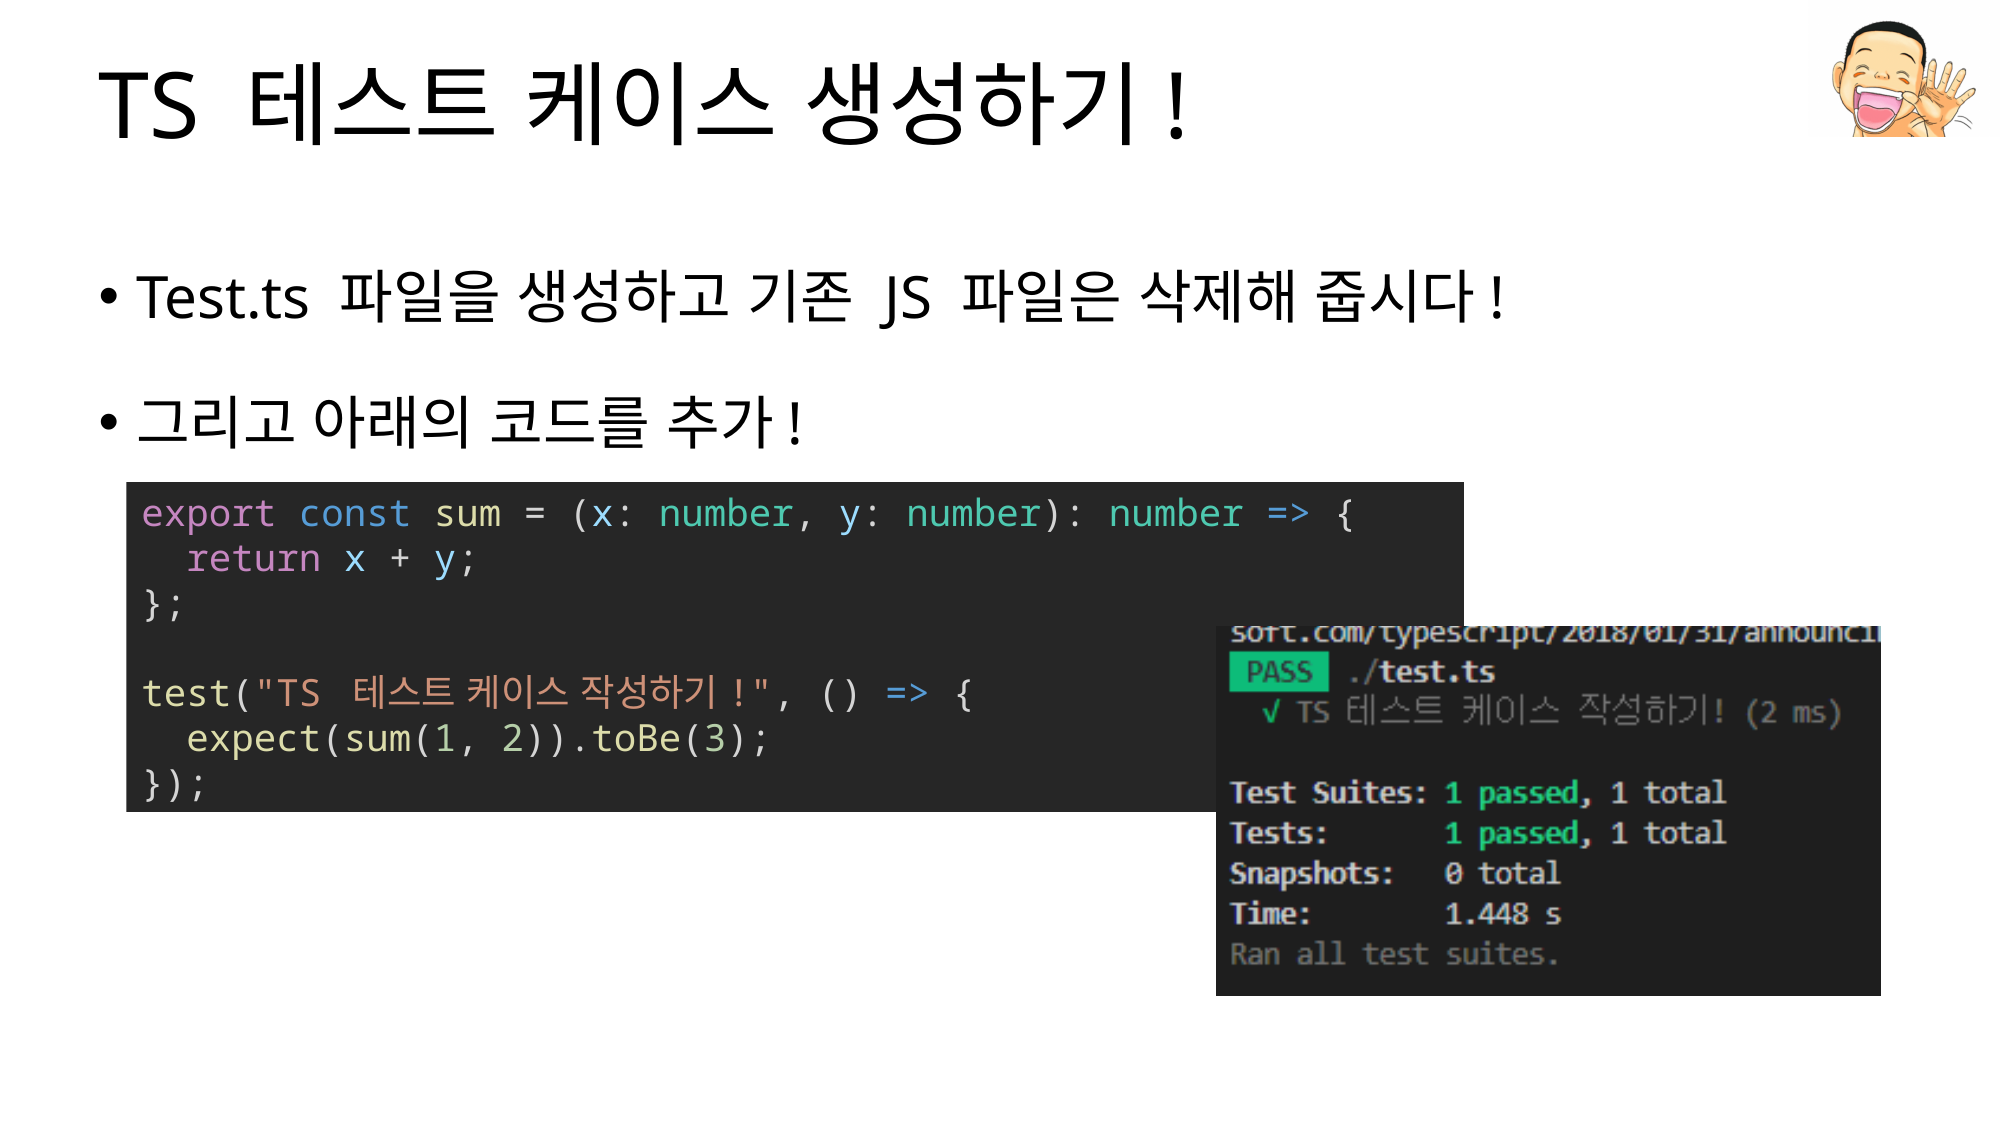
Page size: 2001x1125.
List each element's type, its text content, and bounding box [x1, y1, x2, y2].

text_box export const sum = (x: number, y: number): number => { return x + y; }; test("TS 테스트 케이스 작성하기!", () => { expect(sum(1, 2)).toBe(3); }); [126, 482, 1464, 812]
picture [1216, 626, 1881, 996]
picture [1931, 0, 2000, 137]
list Test.ts 파일을 생성하고 기존 JS 파일은 삭제해 줍시다! 그리고 아래의 코드를 추가! [83, 217, 1931, 1125]
title TS 테스트 케이스 생성하기! [83, 0, 1931, 217]
